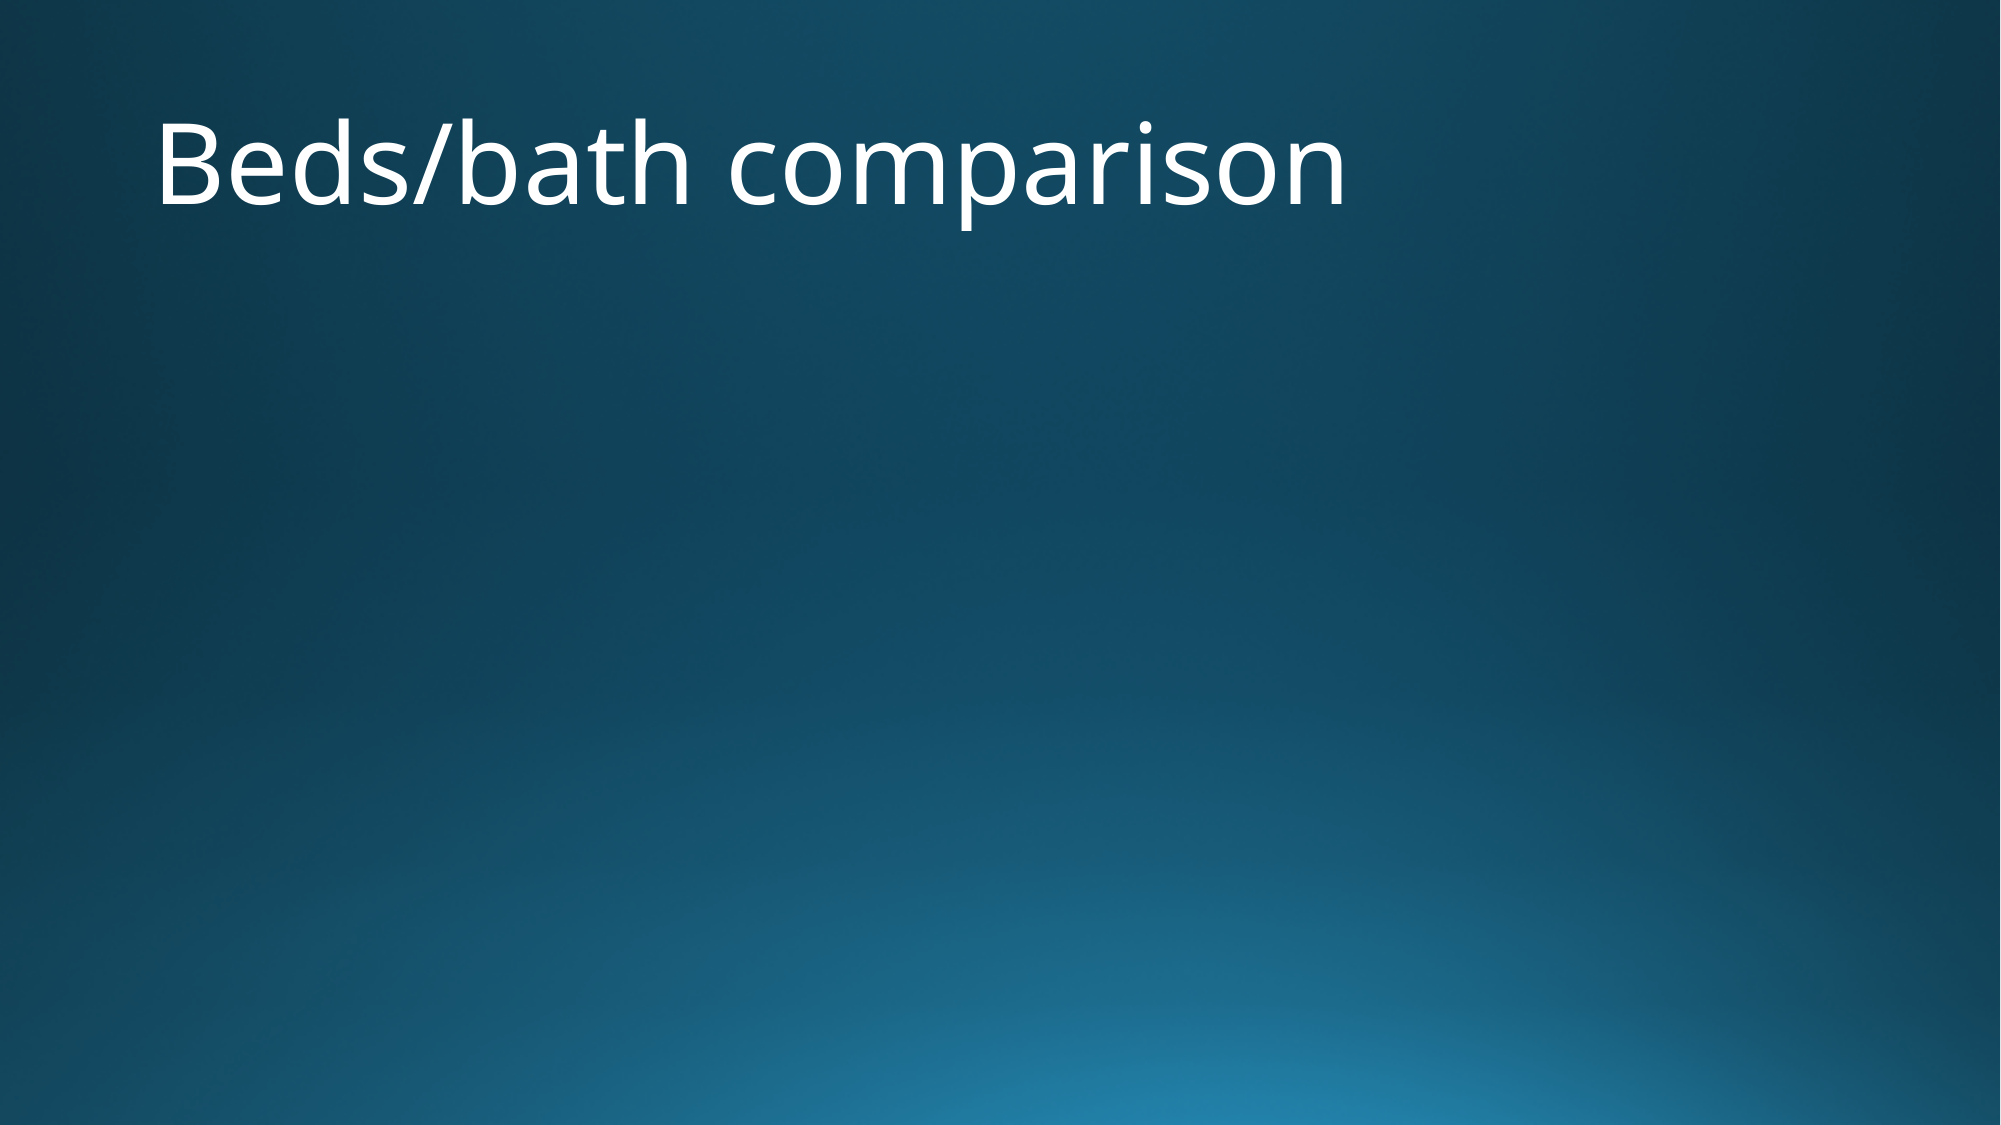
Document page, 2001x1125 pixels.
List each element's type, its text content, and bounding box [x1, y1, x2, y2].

picture [0, 0, 2001, 1125]
title Beds/bath comparison [137, 59, 1863, 278]
